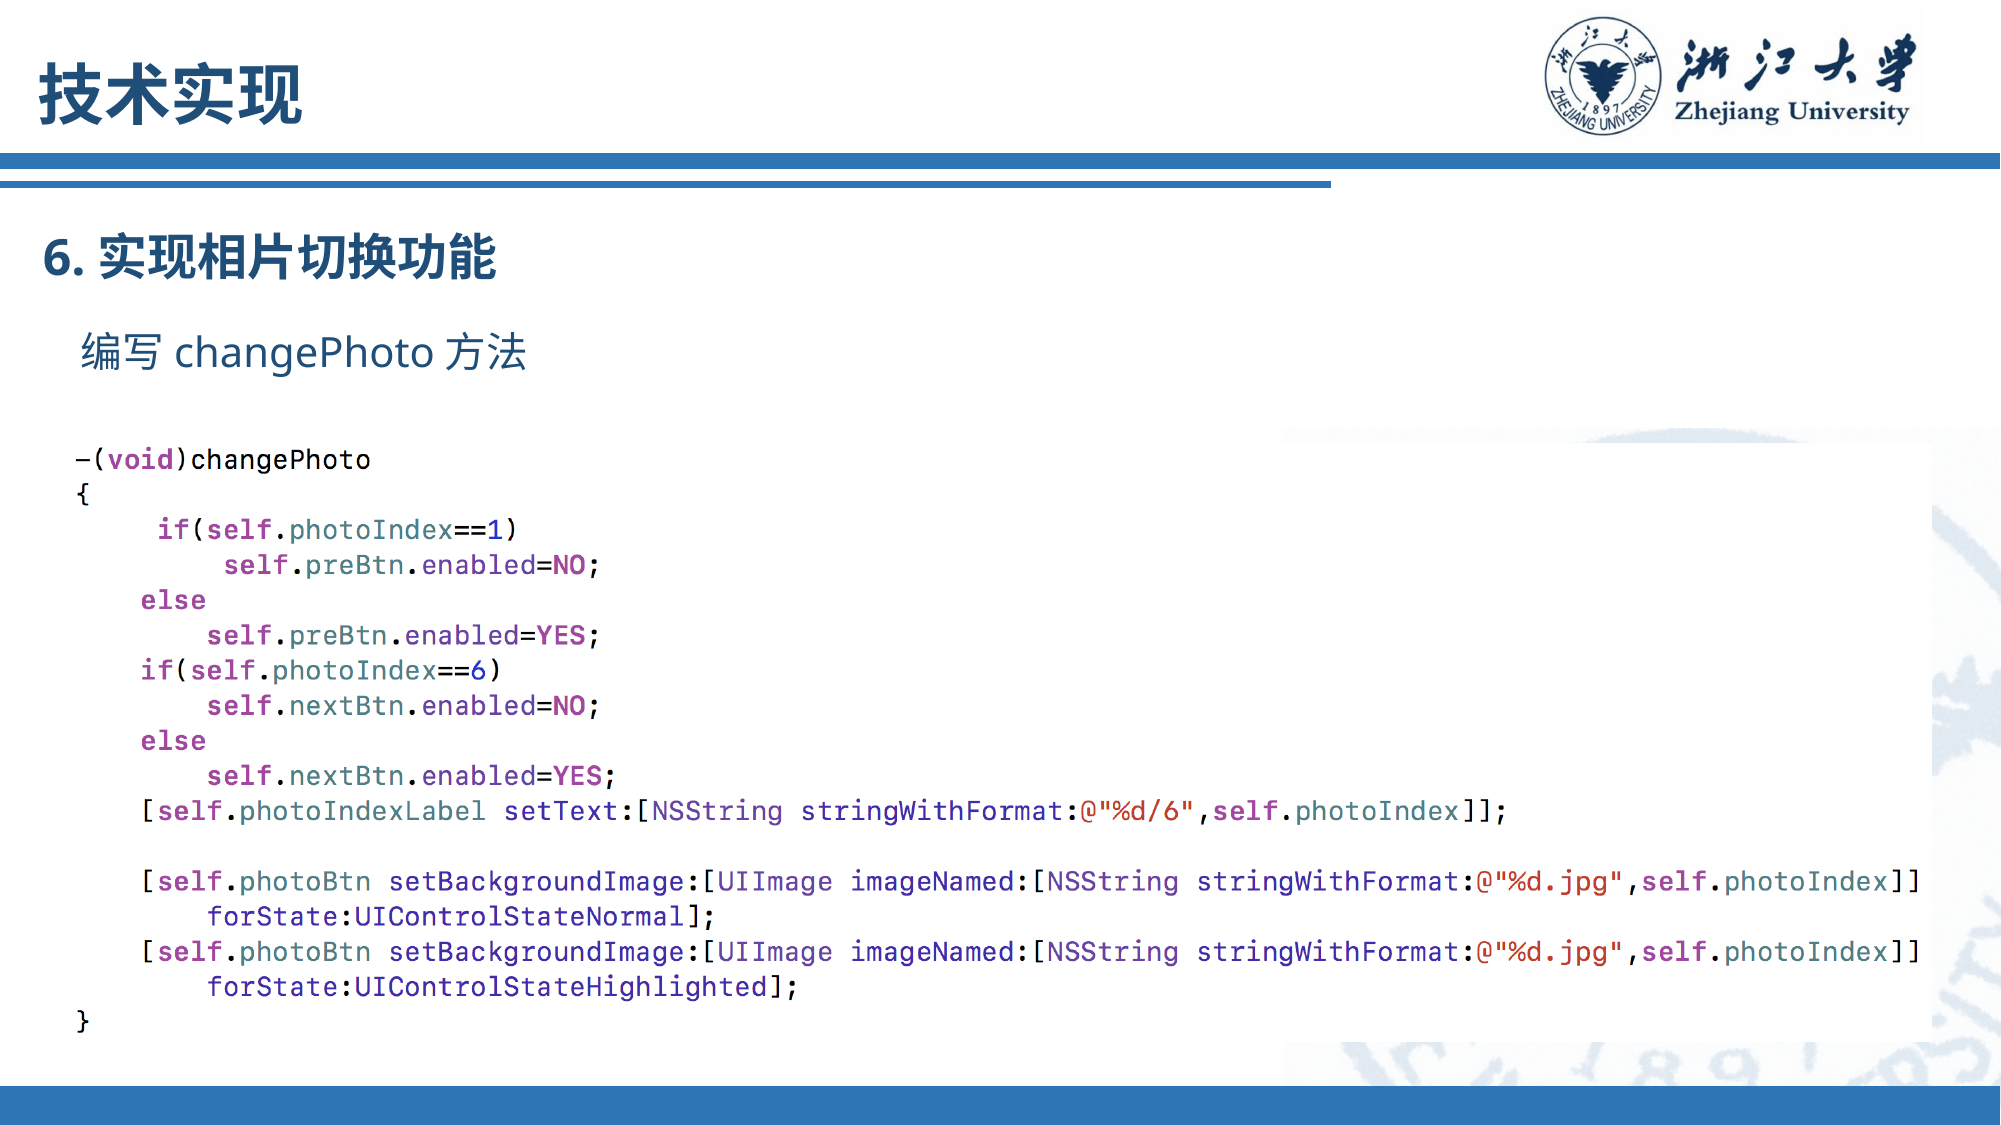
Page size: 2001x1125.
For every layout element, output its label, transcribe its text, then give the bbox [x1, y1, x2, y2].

picture [66, 443, 1932, 1042]
picture [1543, 6, 1924, 145]
text_box 6.实现相片切换功能 编写changePhoto方法 [27, 196, 1870, 384]
title 技术实现 [22, 40, 929, 142]
